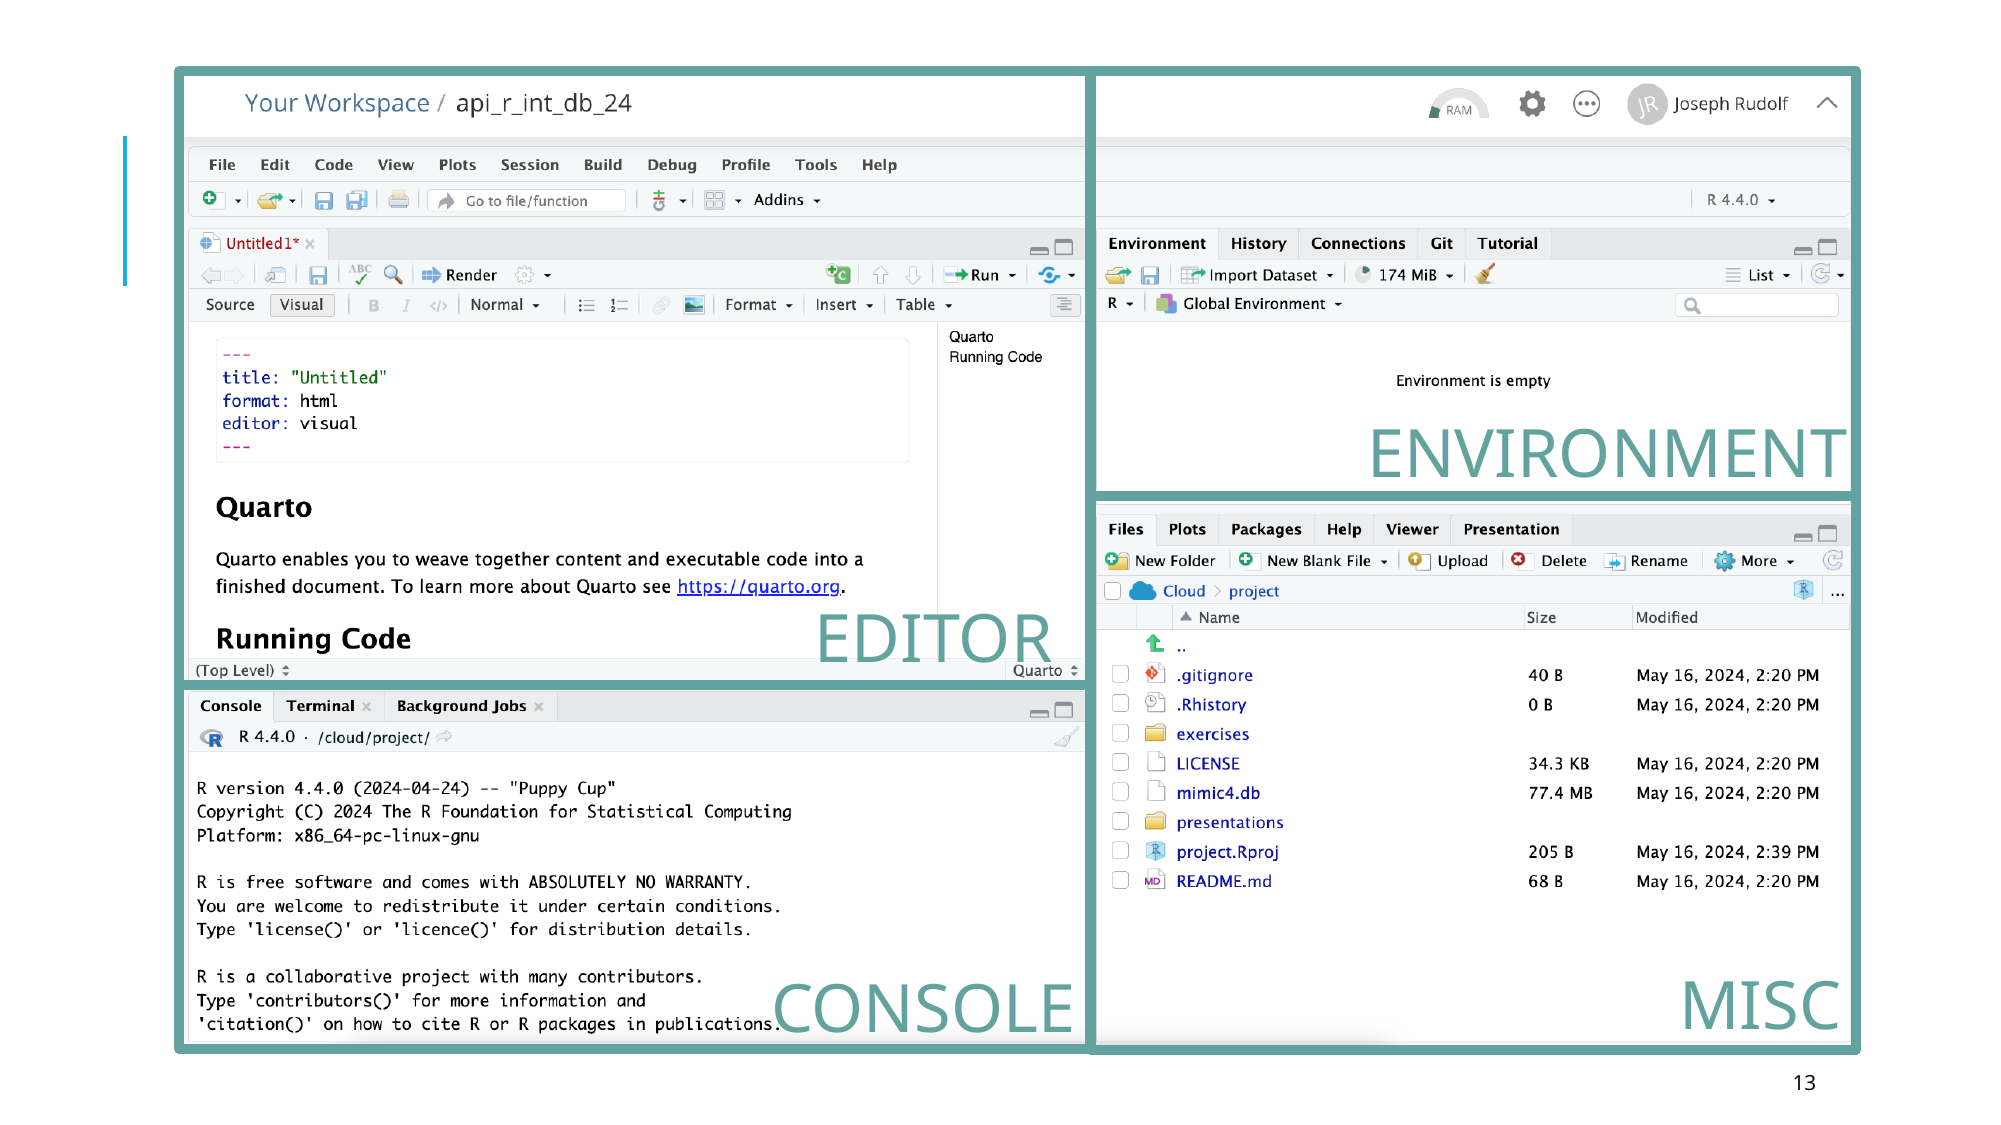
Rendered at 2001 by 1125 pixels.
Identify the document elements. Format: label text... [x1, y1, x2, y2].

slide_number 13 [1777, 1061, 1938, 1107]
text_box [178, 70, 1863, 1055]
